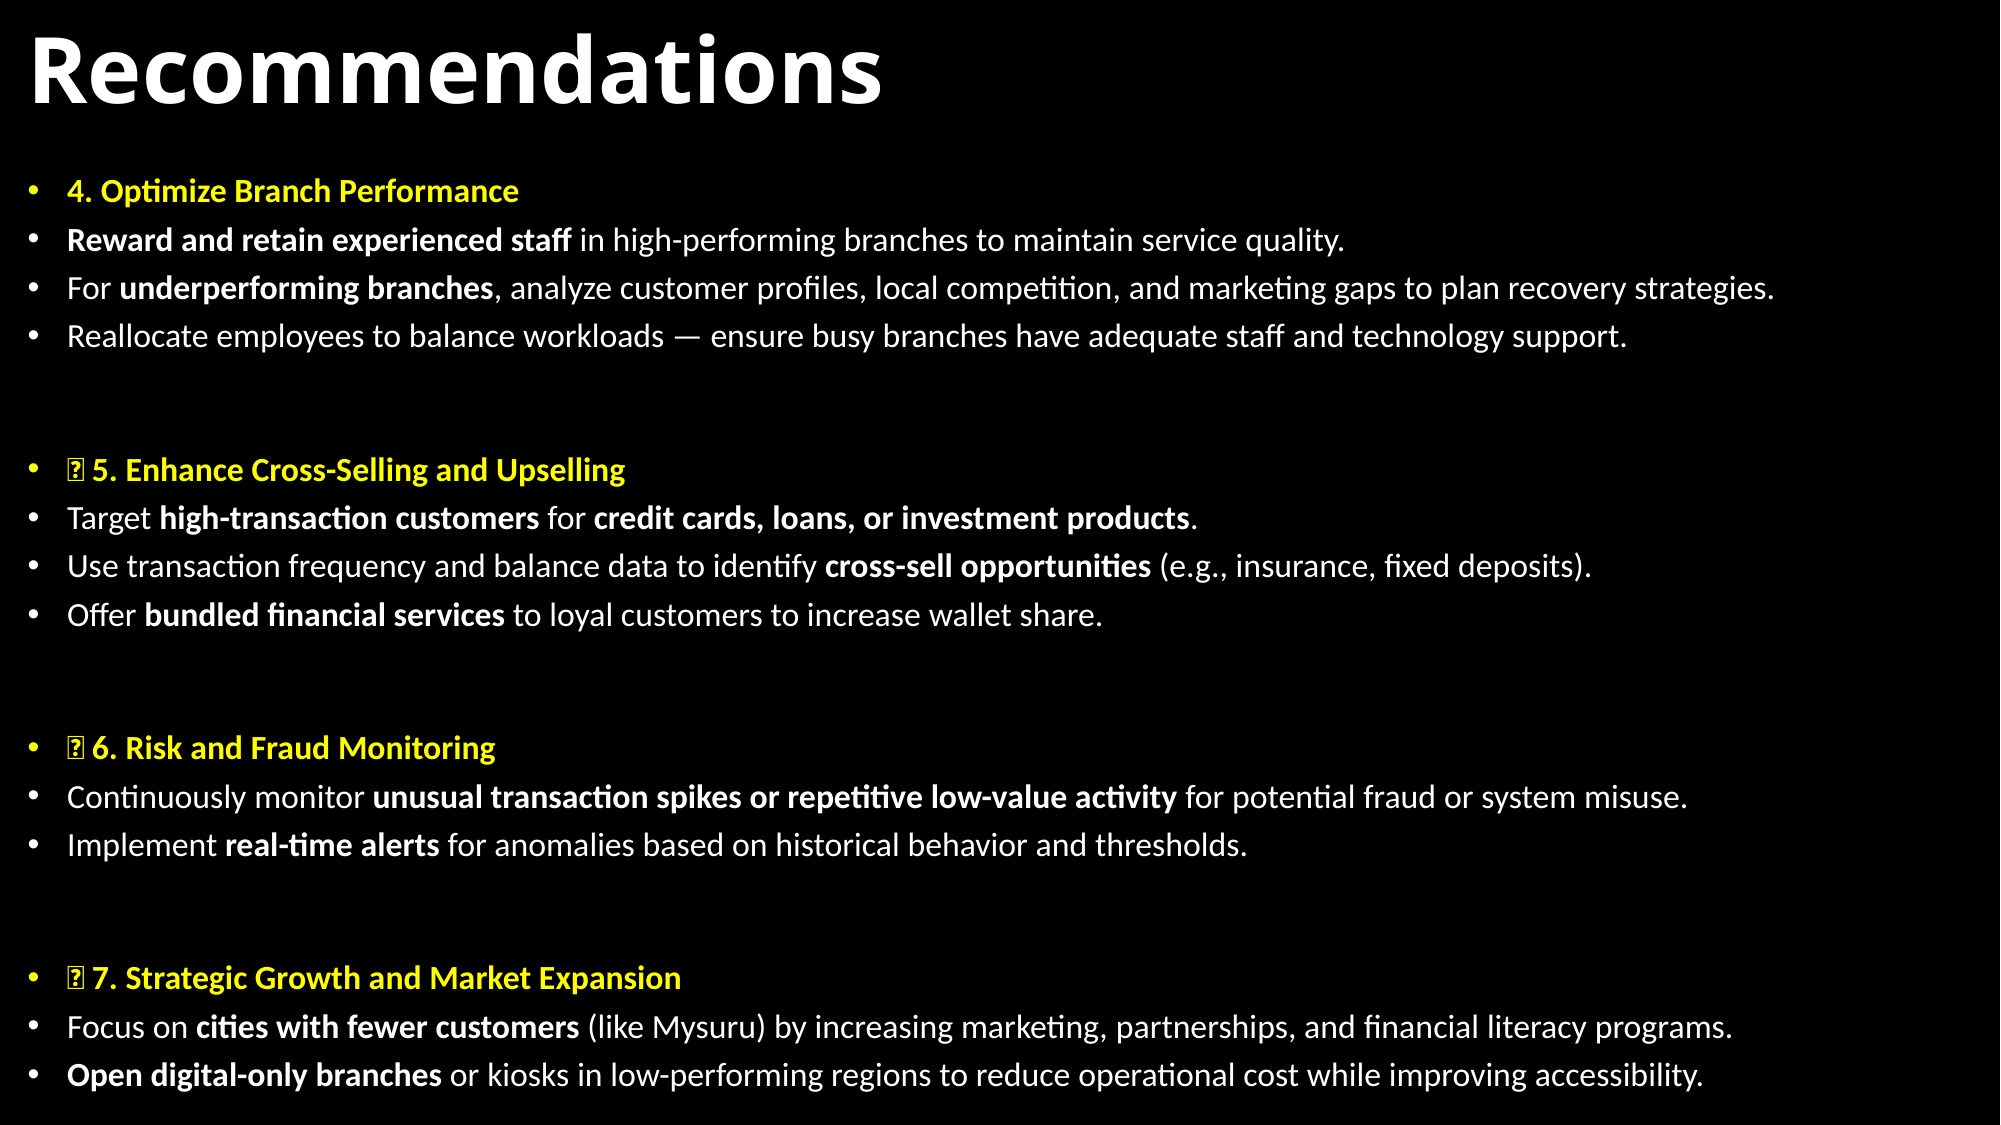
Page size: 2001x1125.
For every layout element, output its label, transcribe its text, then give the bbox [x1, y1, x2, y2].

title Recommendations [12, 16, 1863, 133]
list 4. Optimize Branch Performance Reward and retain experienced staff in high-performing branches to maintain service quality. For underperforming branches, analyze customer profiles, local competition, and marketing gaps to plan recovery strategies. Reallocate employees to balance workloads — ensure busy branches have adequate staff and technology support. 🔹 5. Enhance Cross-Selling and Upselling Target high-transaction customers for credit cards, loans, or investment products. Use transaction frequency and balance data to identify cross-sell opportunities (e.g., insurance, fixed deposits). Offer bundled financial services to loyal customers to increase wallet share. 🔹 6. Risk and Fraud Monitoring Continuously monitor unusual transaction spikes or repetitive low-value activity for potential fraud or system misuse. Implement real-time alerts for anomalies based on historical behavior and thresholds. 🔹 7. Strategic Growth and Market Expansion Focus on cities with fewer customers (like Mysuru) by increasing marketing, partnerships, and financial literacy programs. Open digital-only branches or kiosks in low-performing regions to reduce operational cost while improving accessibility. [12, 166, 1979, 1109]
